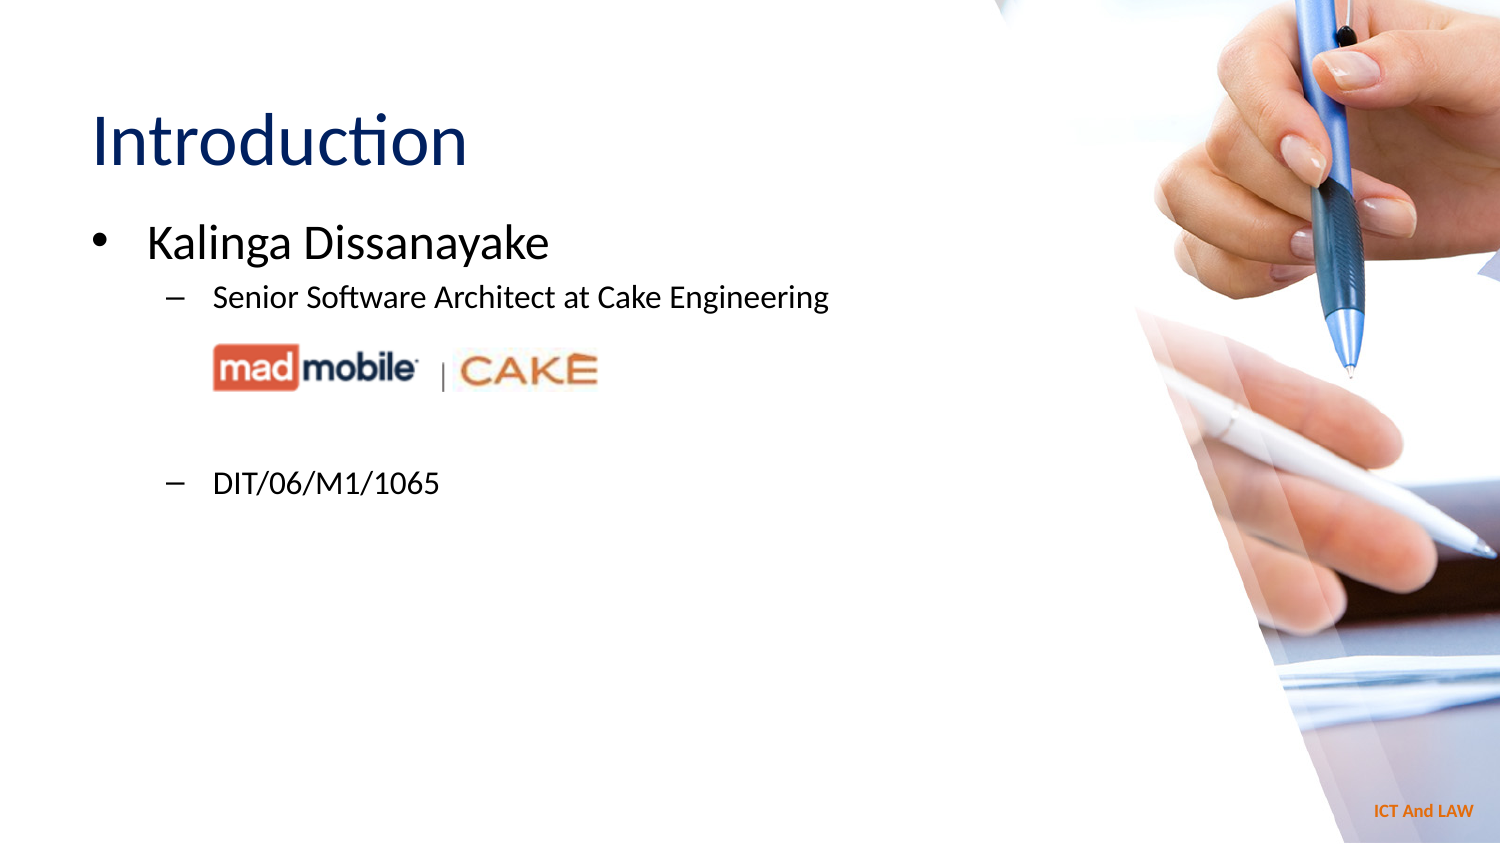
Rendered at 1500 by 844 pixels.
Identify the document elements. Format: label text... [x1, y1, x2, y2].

title Introduction [75, 76, 1107, 196]
picture [0, 0, 1500, 844]
list Kalinga Dissanayake Senior Software Architect at Cake Engineering DIT/06/M1/1065 [75, 201, 1107, 778]
text_box ICT And LAW [1359, 782, 1500, 837]
